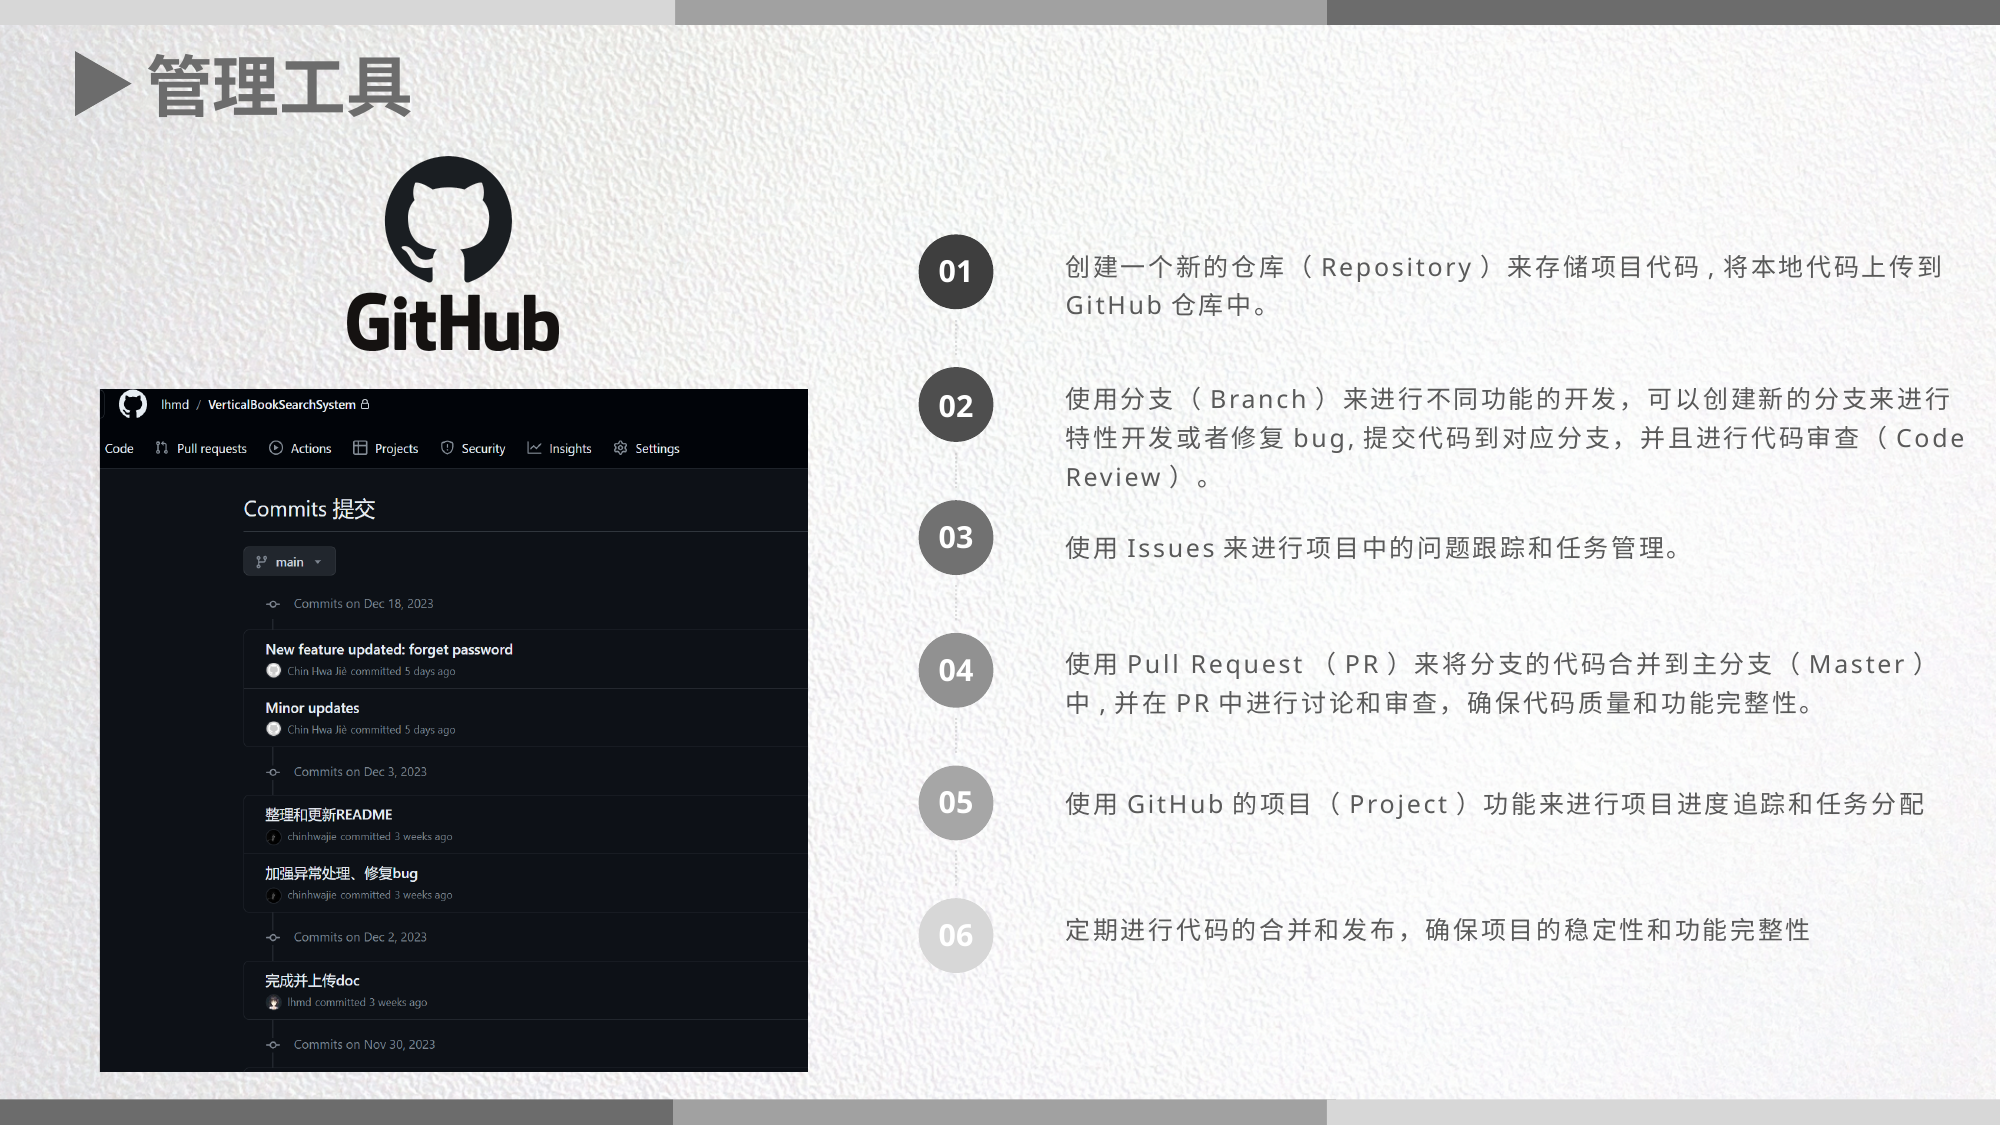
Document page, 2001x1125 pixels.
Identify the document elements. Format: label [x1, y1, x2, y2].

picture [0, 0, 1996, 1125]
text_box [1996, 0, 2000, 26]
text_box [1996, 1098, 2000, 1125]
